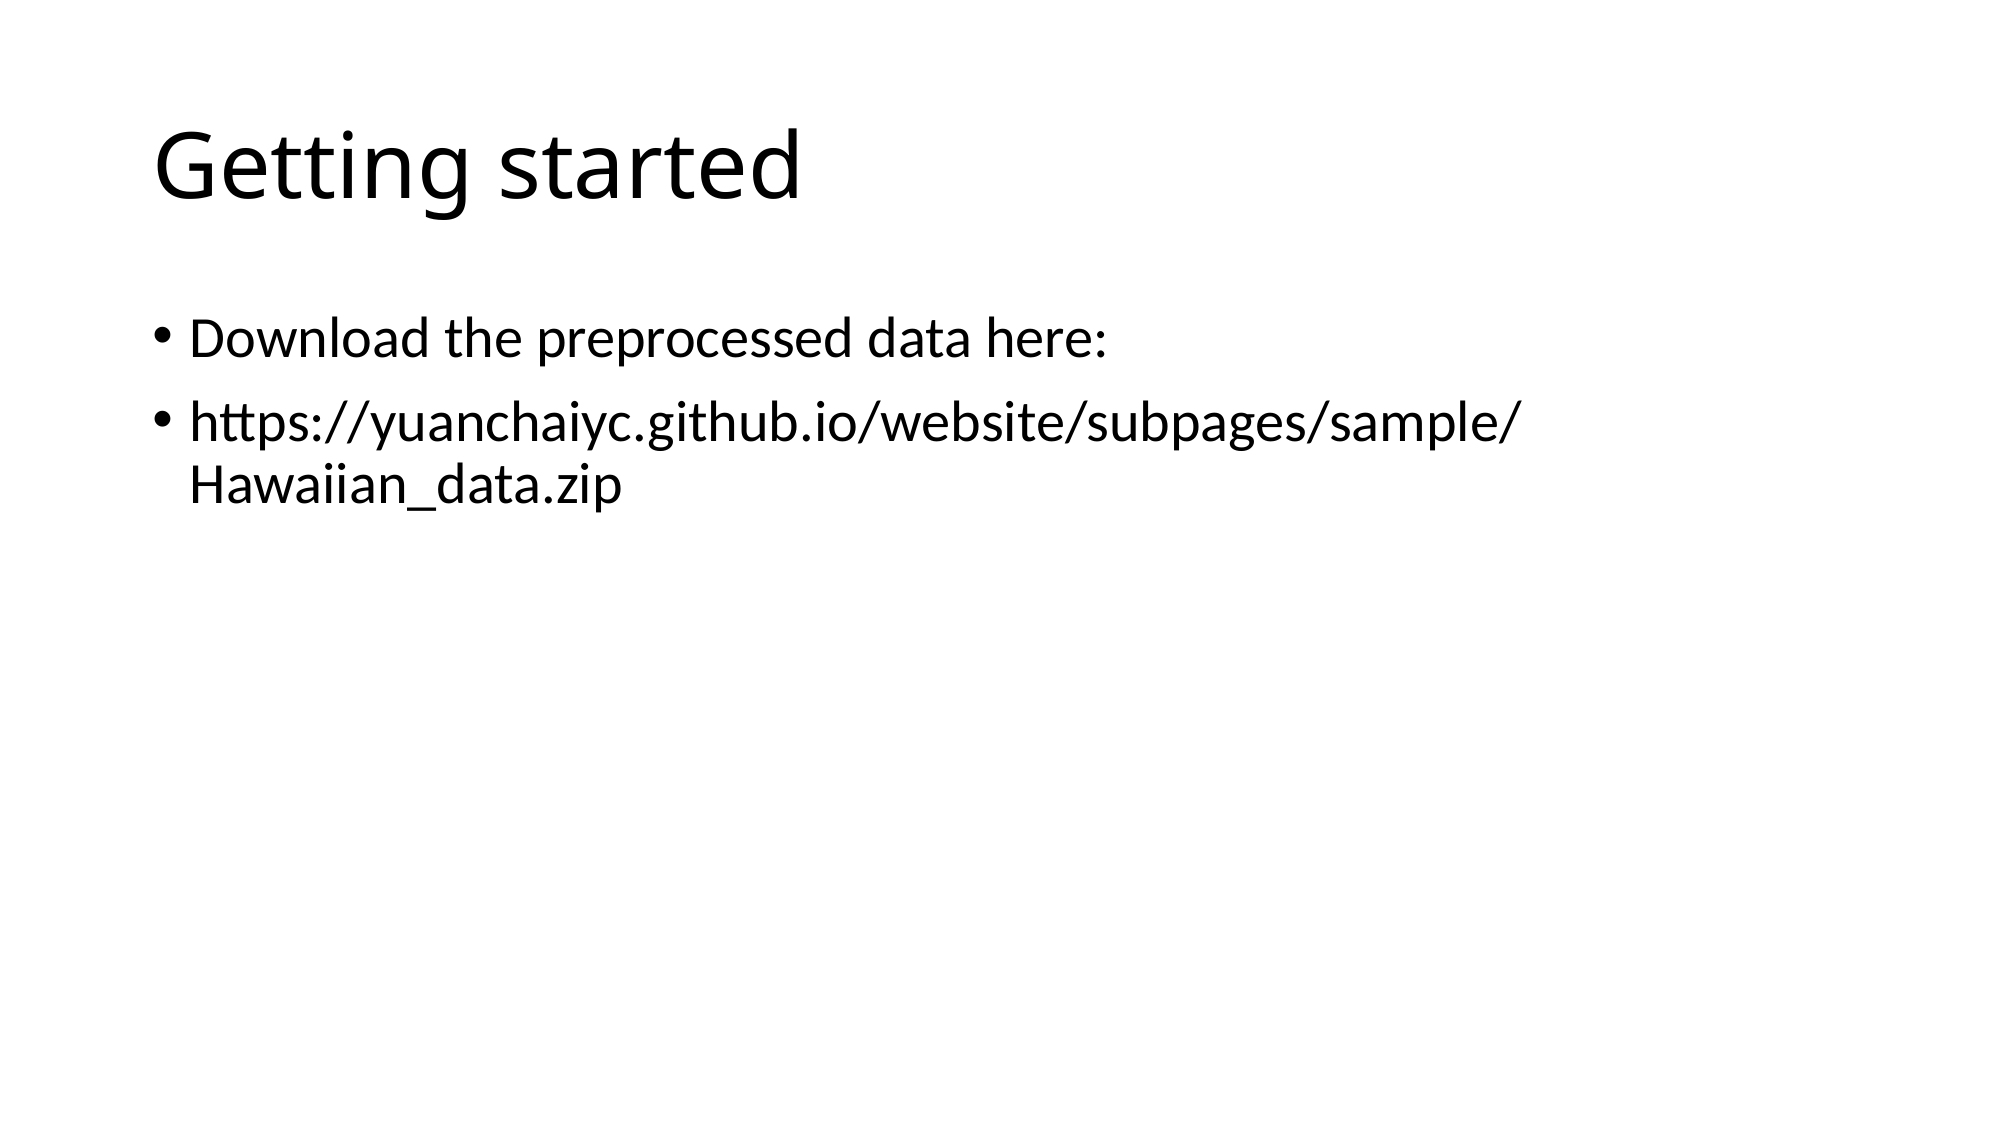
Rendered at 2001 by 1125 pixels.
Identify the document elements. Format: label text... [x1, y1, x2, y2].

title Getting started [137, 59, 1863, 278]
list Download the preprocessed data here: https://yuanchaiyc.github.io/website/subpages/sample/Hawaiian_data.zip [137, 299, 1863, 1014]
